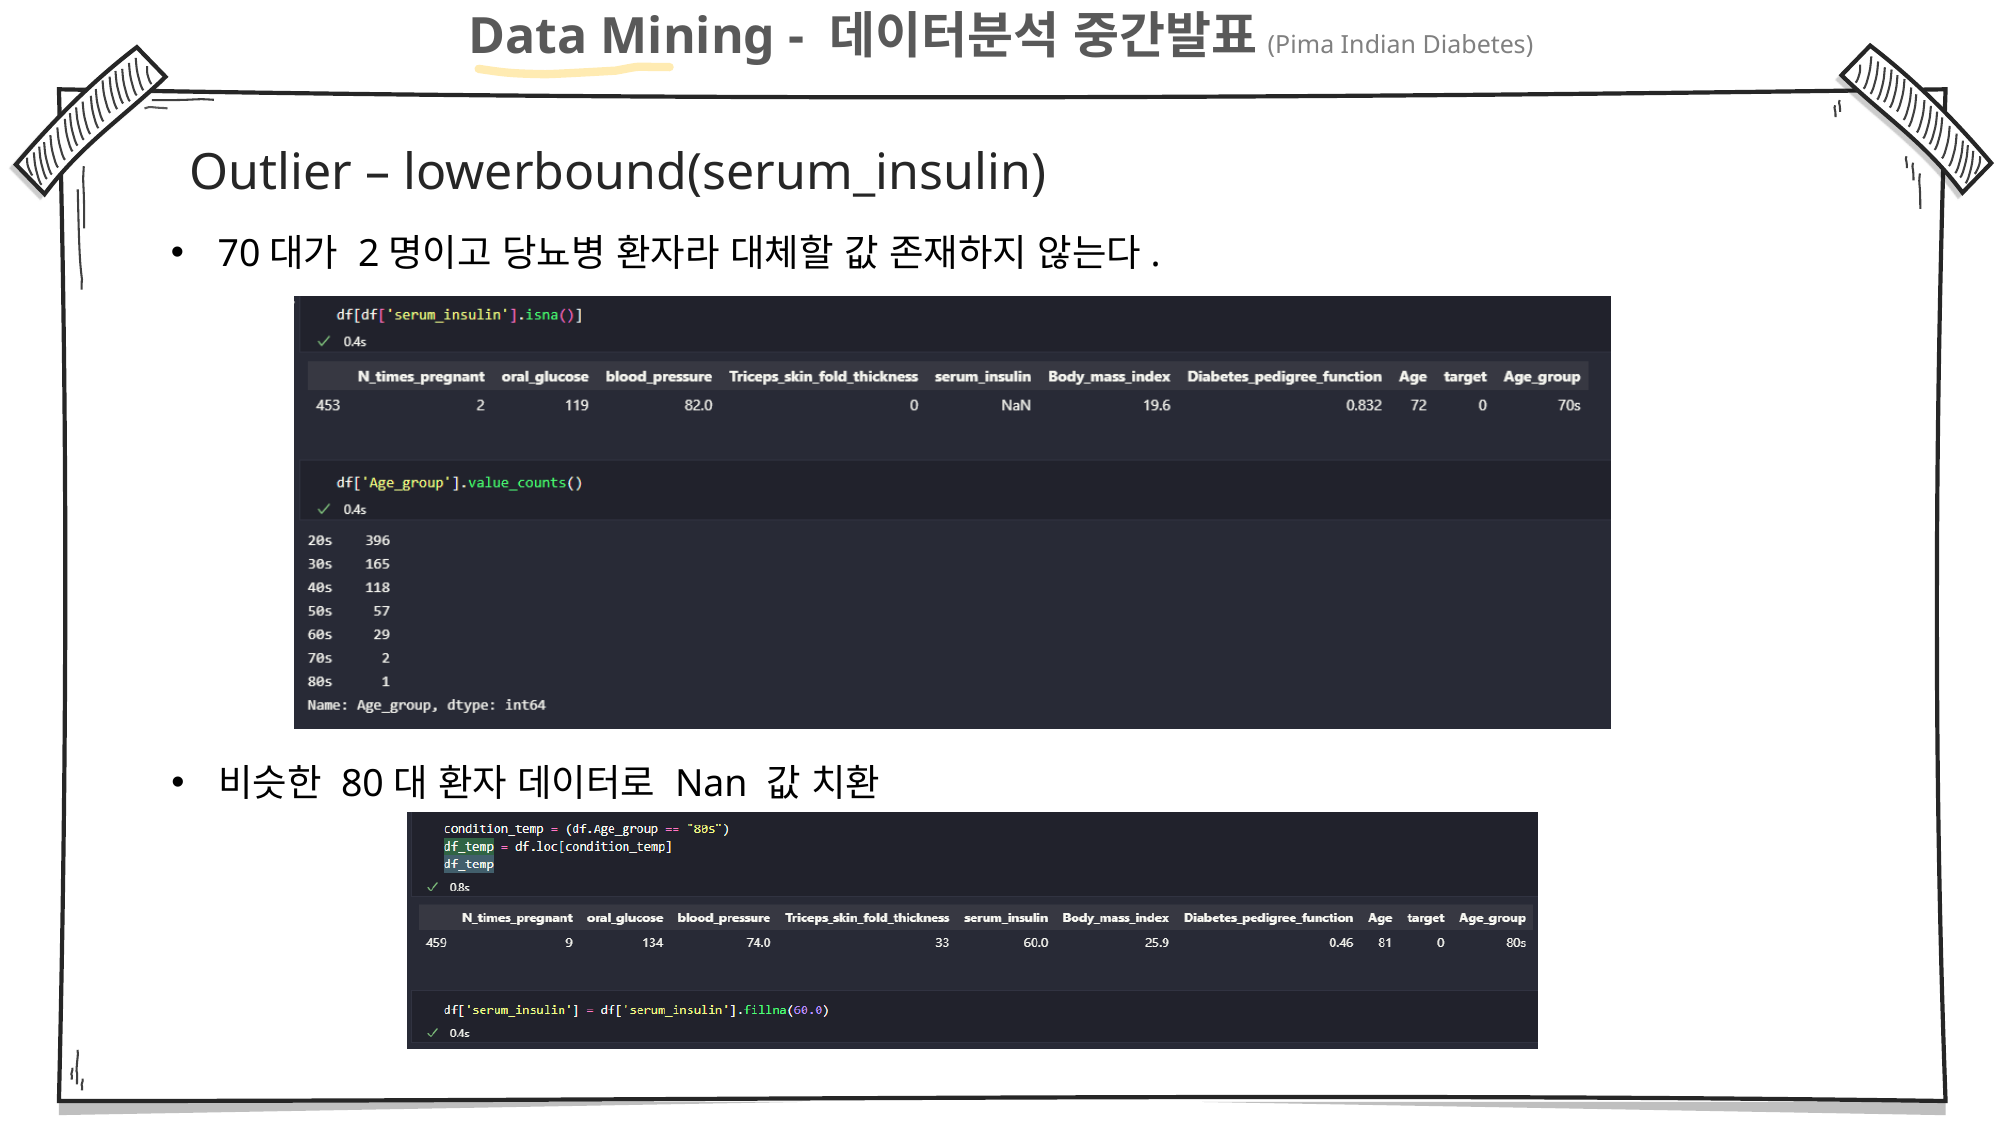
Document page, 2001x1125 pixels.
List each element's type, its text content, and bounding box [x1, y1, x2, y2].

picture [294, 296, 1611, 729]
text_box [4, 56, 2000, 1116]
text_box Data Mining - 데이터분석 중간발표 (Pima Indian Diabetes) [249, 0, 1753, 56]
picture [407, 812, 1538, 1049]
